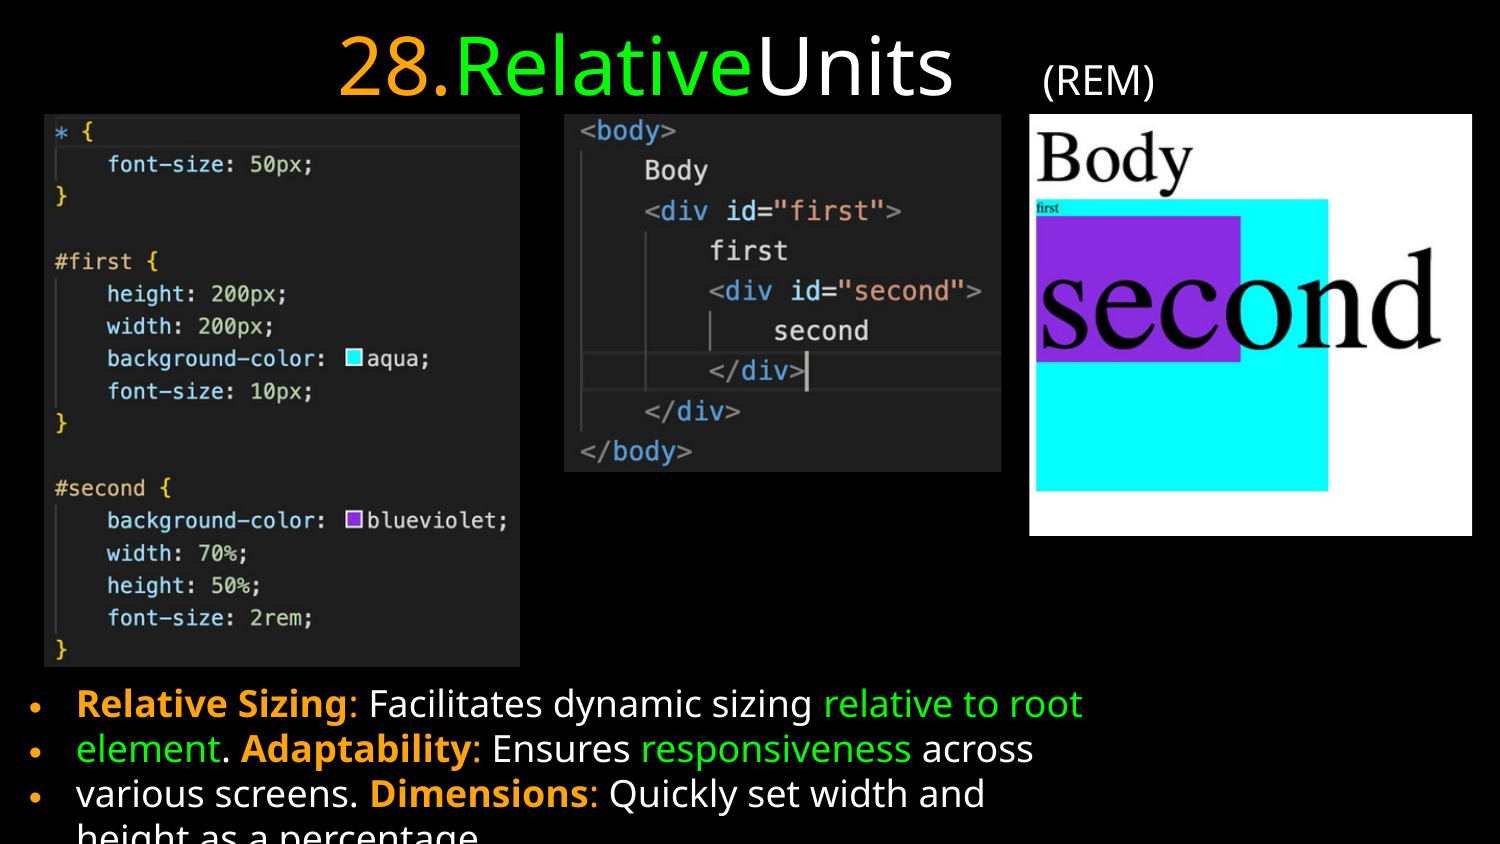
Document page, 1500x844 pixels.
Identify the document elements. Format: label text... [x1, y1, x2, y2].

text_box [43, 114, 521, 667]
text_box Relative Sizing: Facilitates dynamic sizing relative to root element. Adaptability: Ensures responsiveness across various screens. Dimensions: Quickly set width and height as a percentage. [75, 679, 1105, 844]
text_box [1029, 114, 1473, 536]
text_box 28.RelativeUnits [337, 0, 1057, 112]
text_box (REM) [1042, 45, 1165, 104]
text_box • • • [29, 682, 43, 818]
text_box [564, 114, 1002, 472]
